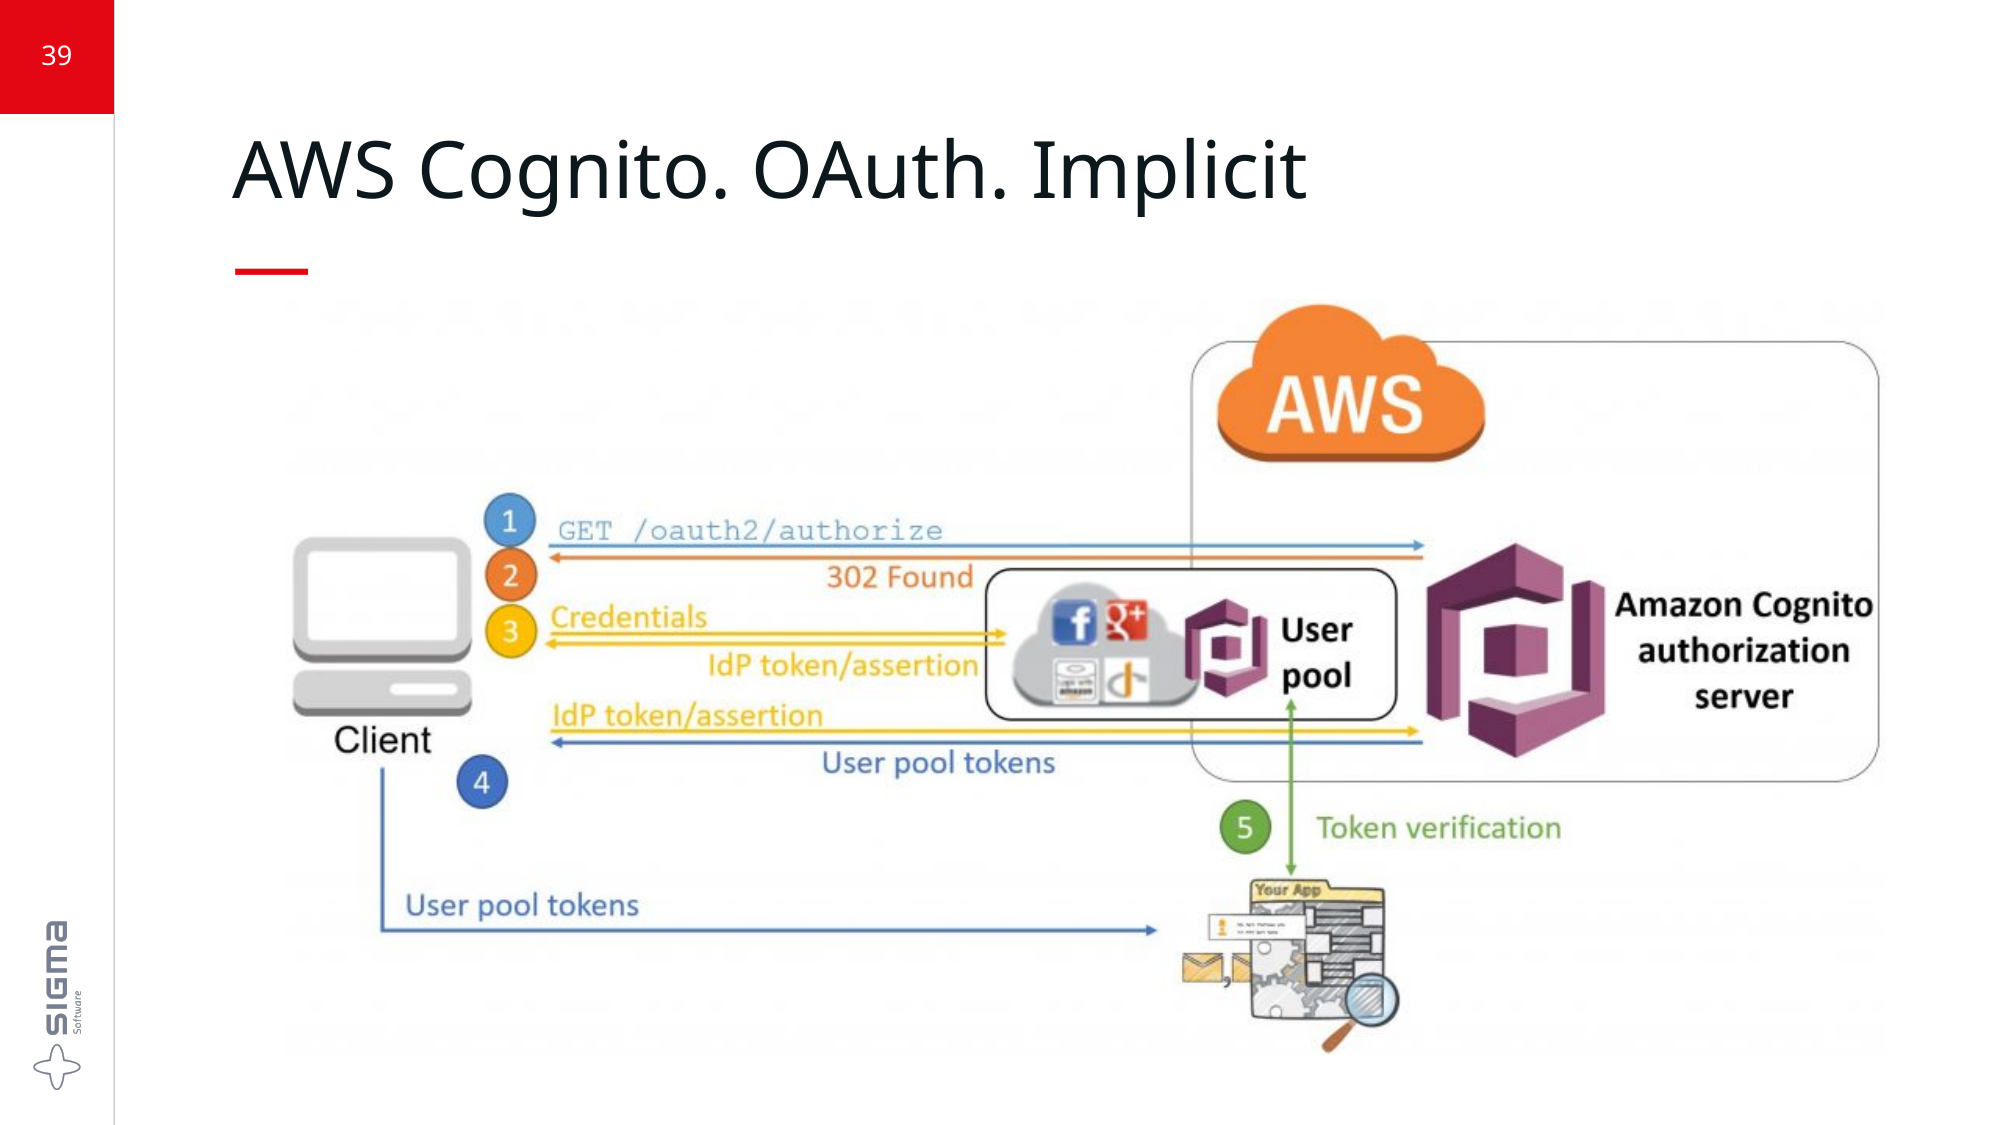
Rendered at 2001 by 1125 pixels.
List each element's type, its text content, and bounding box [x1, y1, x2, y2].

picture [34, 922, 81, 1090]
title AWS Cognito. OAuth. Implicit — [232, 119, 1886, 312]
picture [285, 299, 1886, 1055]
slide_number 39 [0, 0, 114, 114]
